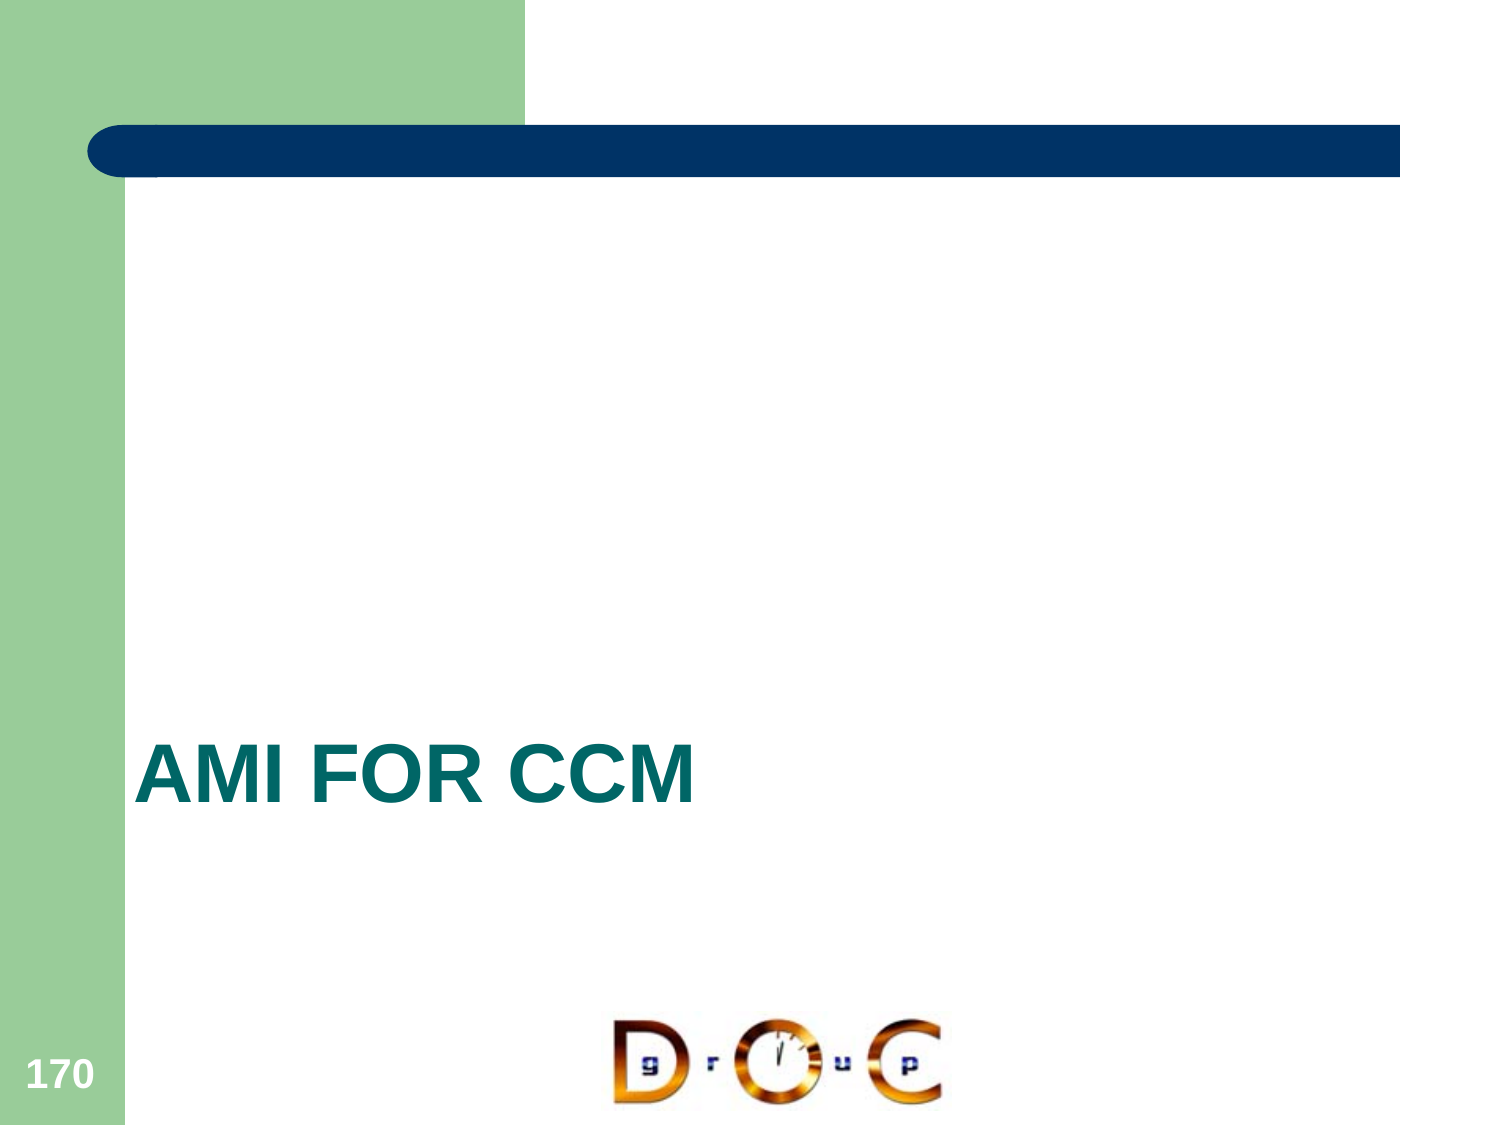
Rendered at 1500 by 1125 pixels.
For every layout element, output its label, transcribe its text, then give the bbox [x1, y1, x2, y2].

slide_number 170 [2, 1023, 118, 1105]
picture [601, 1011, 952, 1111]
title AMI for CCM [118, 722, 1394, 947]
